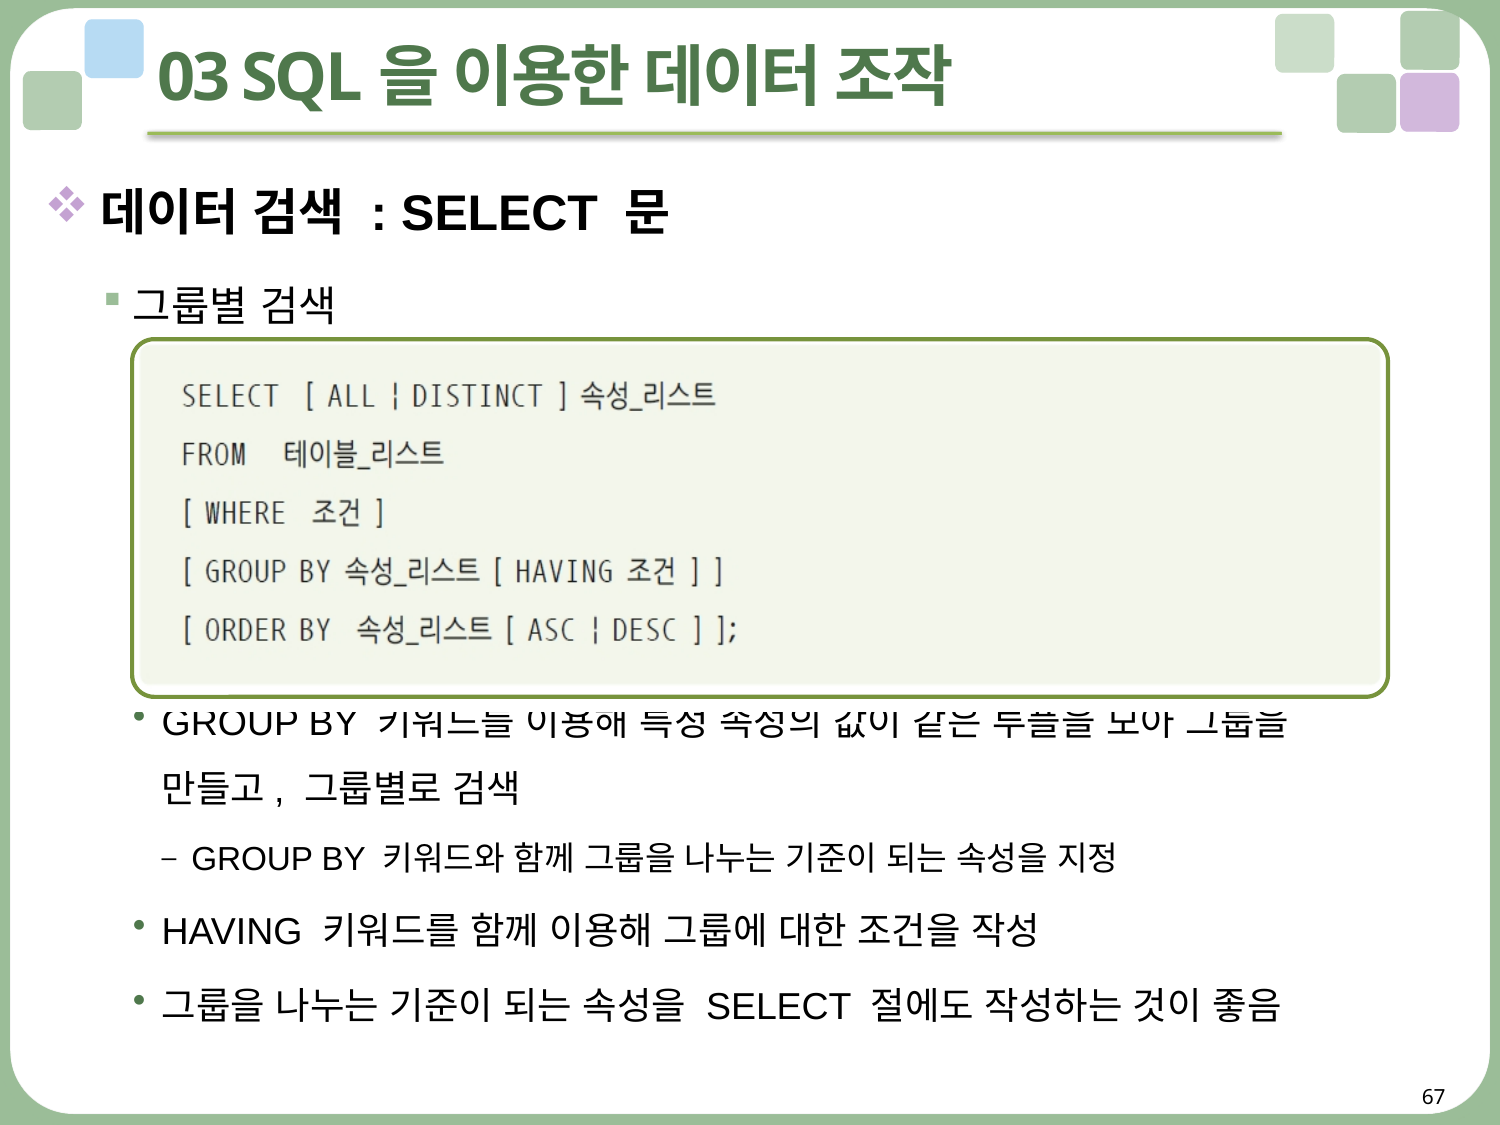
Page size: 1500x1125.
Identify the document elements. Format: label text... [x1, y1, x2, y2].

picture [0, 0, 1500, 1125]
title 03 SQL을 이용한 데이터 조작 [142, 25, 1459, 123]
list 데이터 검색 : SELECT 문 그룹별 검색 GROUP BY 키워드를 이용해 특정 속성의 값이 같은 투플을 모아 그룹을 만들고, 그룹별로 검색 GROUP BY 키워드와 함께 그룹을 나누는 기준이 되는 속성을 지정 HAVING 키워드를 함께 이용해 그룹에 대한 조건을 작성 그룹을 나누는 기준이 되는 속성을 SELECT 절에도 작성하는 것이 좋음 [29, 172, 1459, 1083]
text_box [122, 326, 1417, 712]
